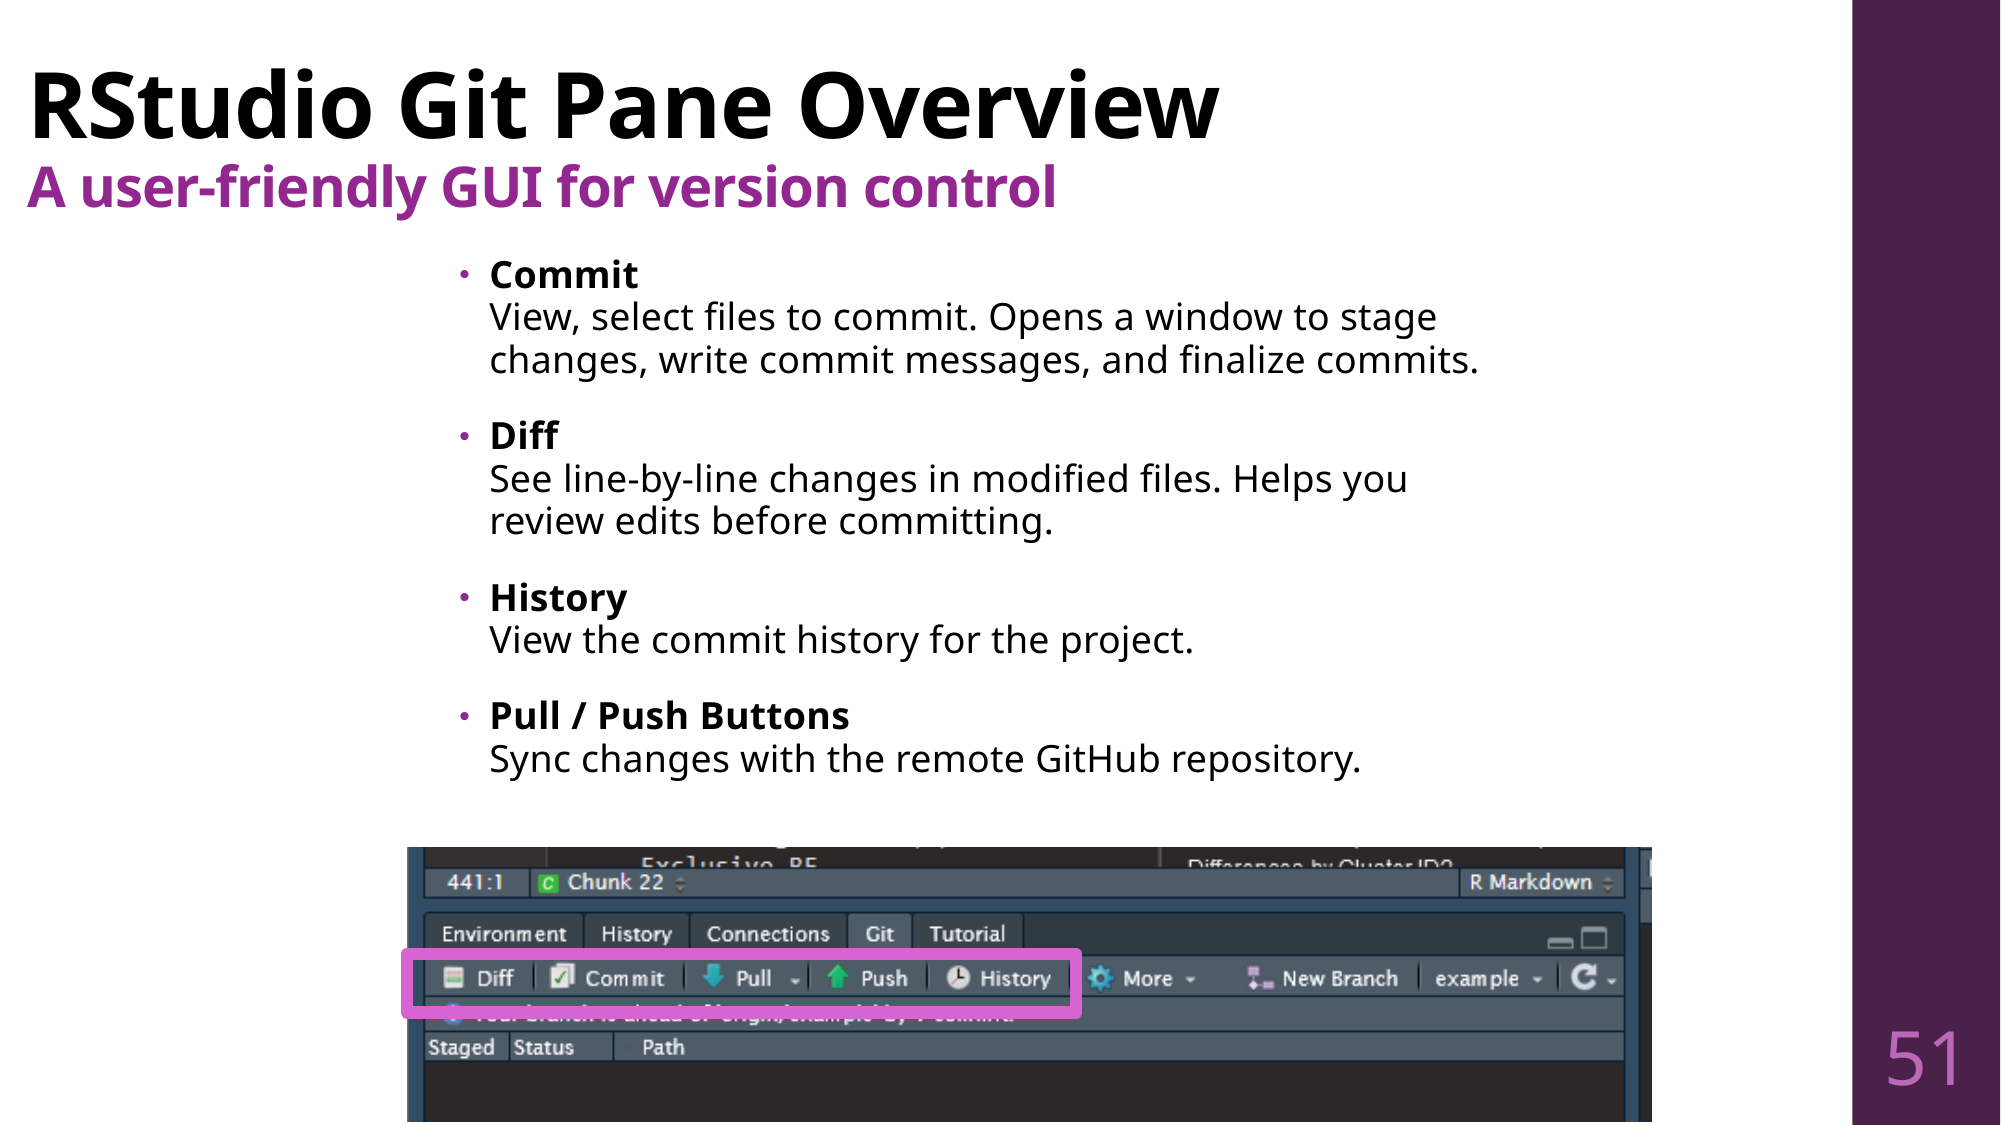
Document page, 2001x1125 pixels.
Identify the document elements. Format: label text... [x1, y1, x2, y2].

picture [406, 847, 1653, 1123]
title RStudio Git Pane Overview A user-friendly GUI for version control [12, 9, 1603, 227]
slide_number 51 [1852, 1012, 2000, 1110]
list Commit View, select files to commit. Opens a window to stage changes, write commit messages, and finalize commits. Diff See line-by-line changes in modified files. Helps you review edits before committing. History View the commit history for the project. Pull / Push Buttons Sync changes with the remote GitHub repository. [444, 246, 1520, 842]
